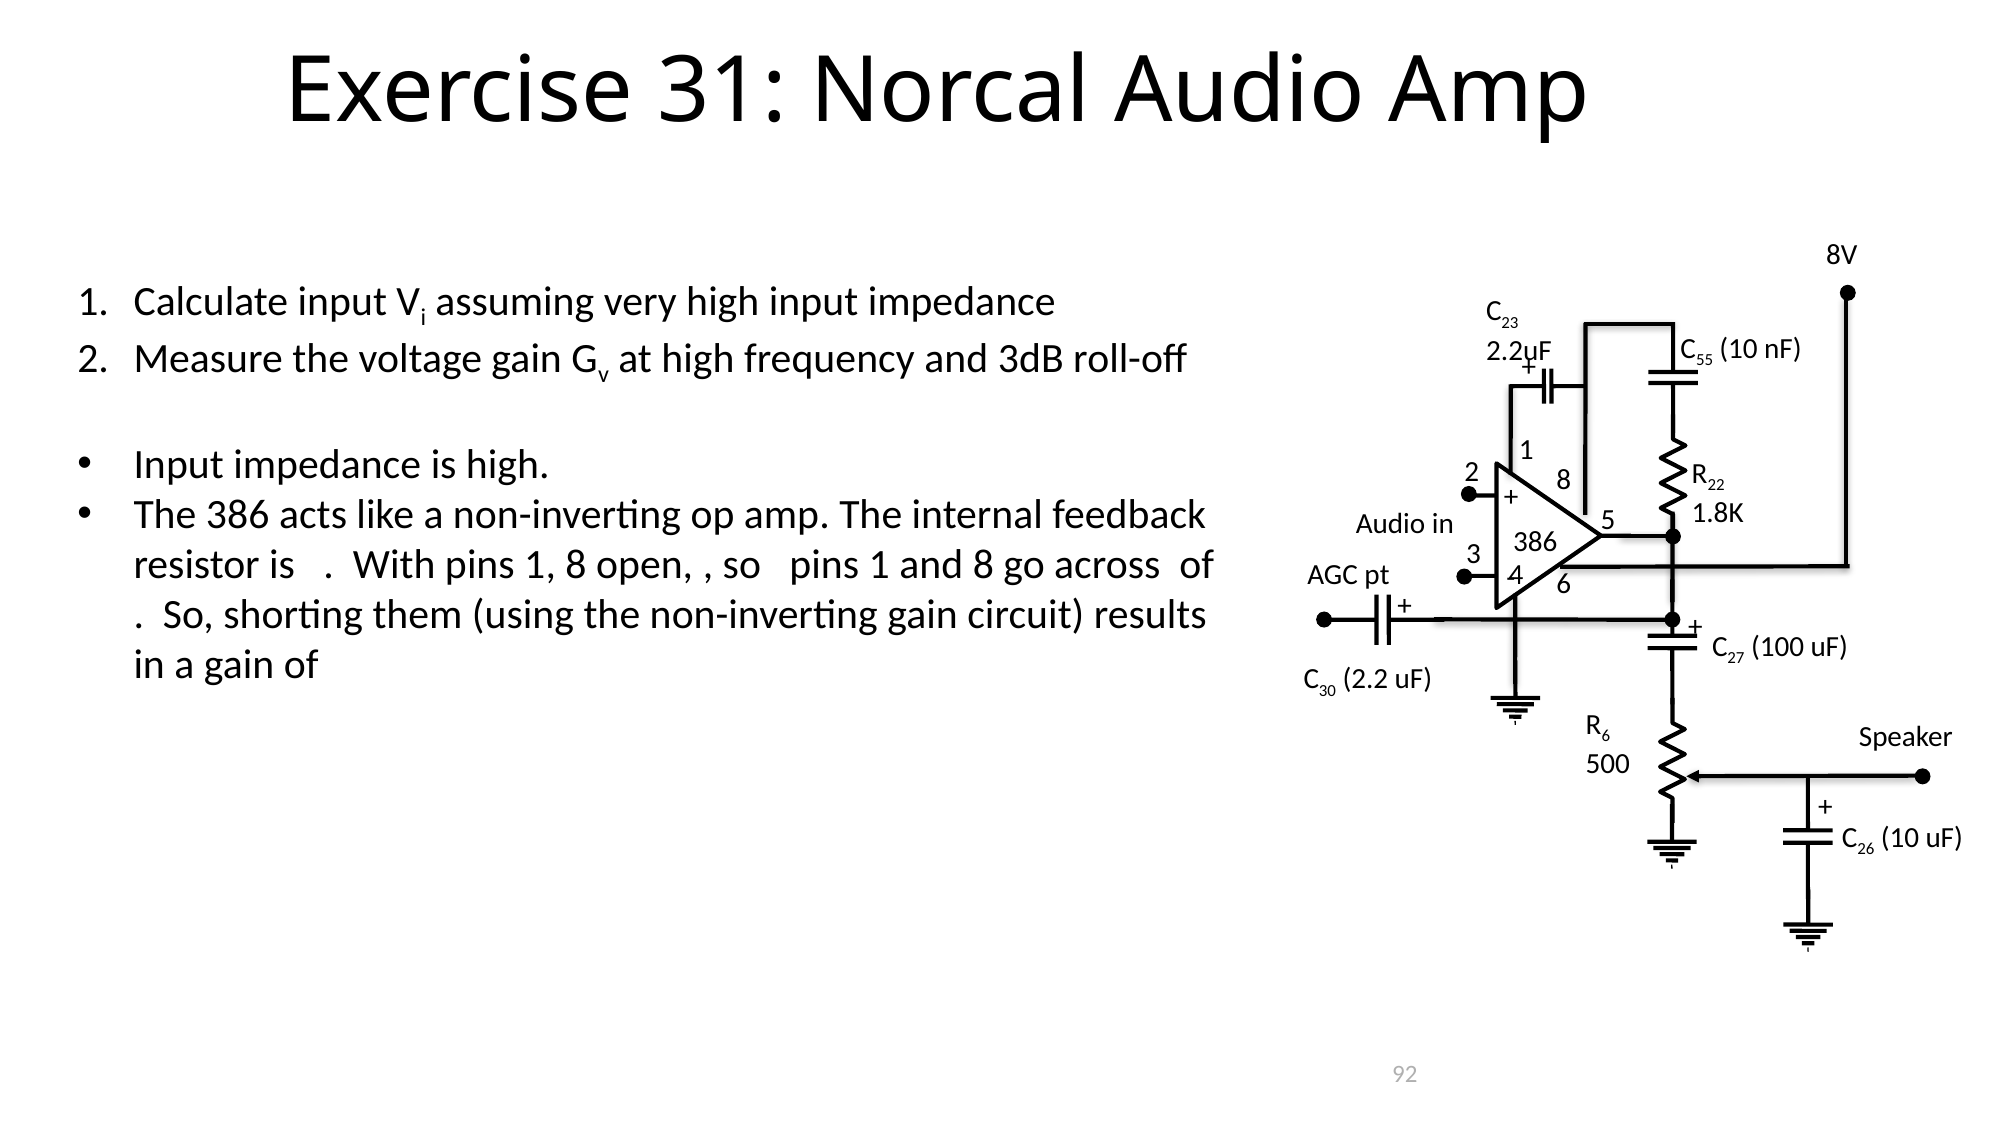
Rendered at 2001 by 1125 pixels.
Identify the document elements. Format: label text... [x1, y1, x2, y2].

text_box Exercise 31: Norcal Audio Amp [0, 29, 1919, 140]
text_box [1295, 227, 2000, 950]
slide_number 92 [1074, 738, 1425, 1125]
